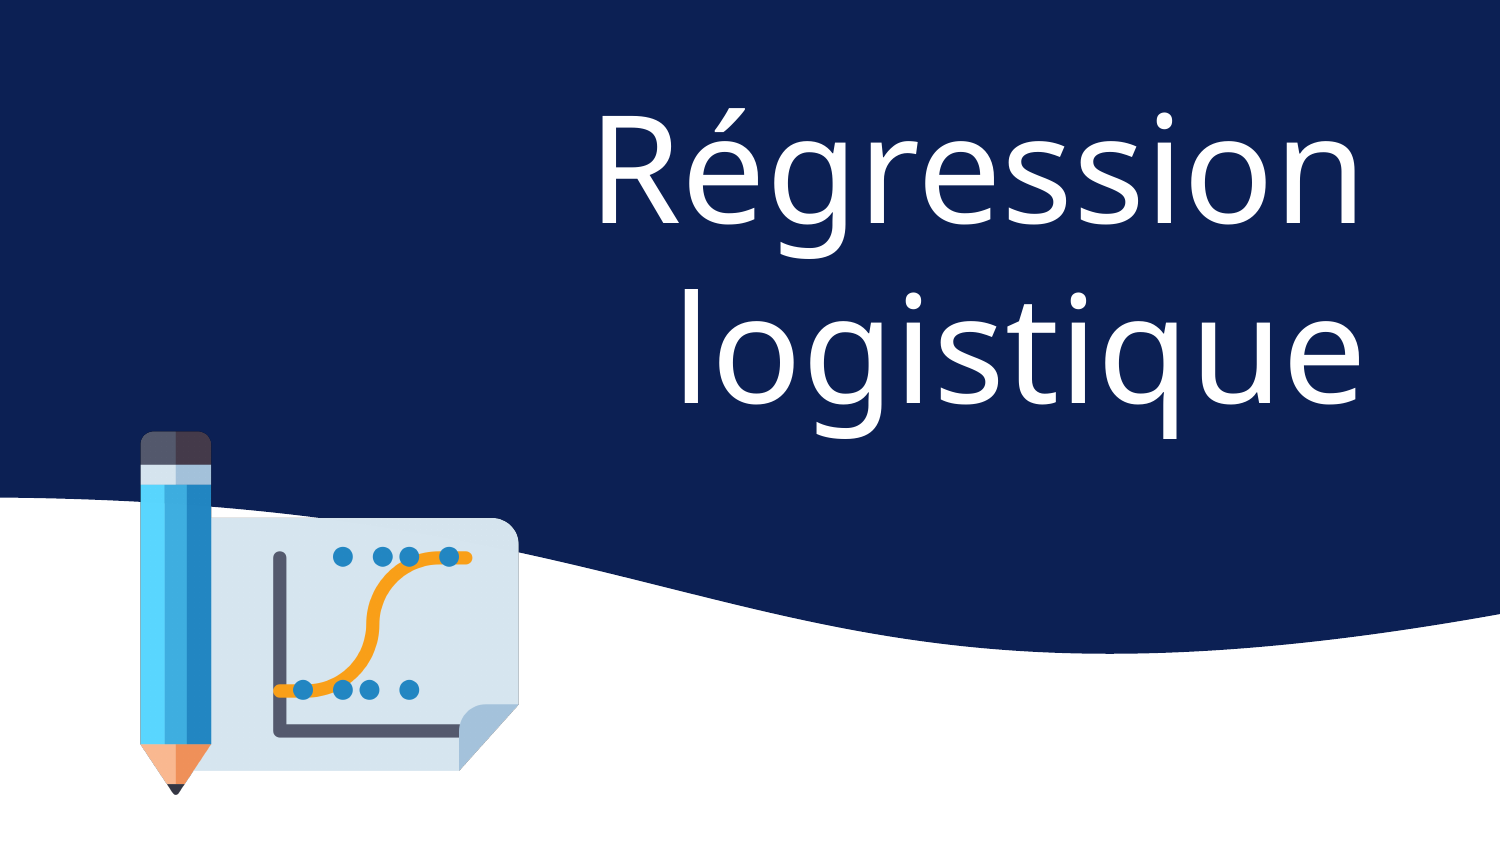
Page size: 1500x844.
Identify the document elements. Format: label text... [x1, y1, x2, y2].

picture [117, 400, 543, 826]
title Régression logistique [338, 87, 1383, 419]
